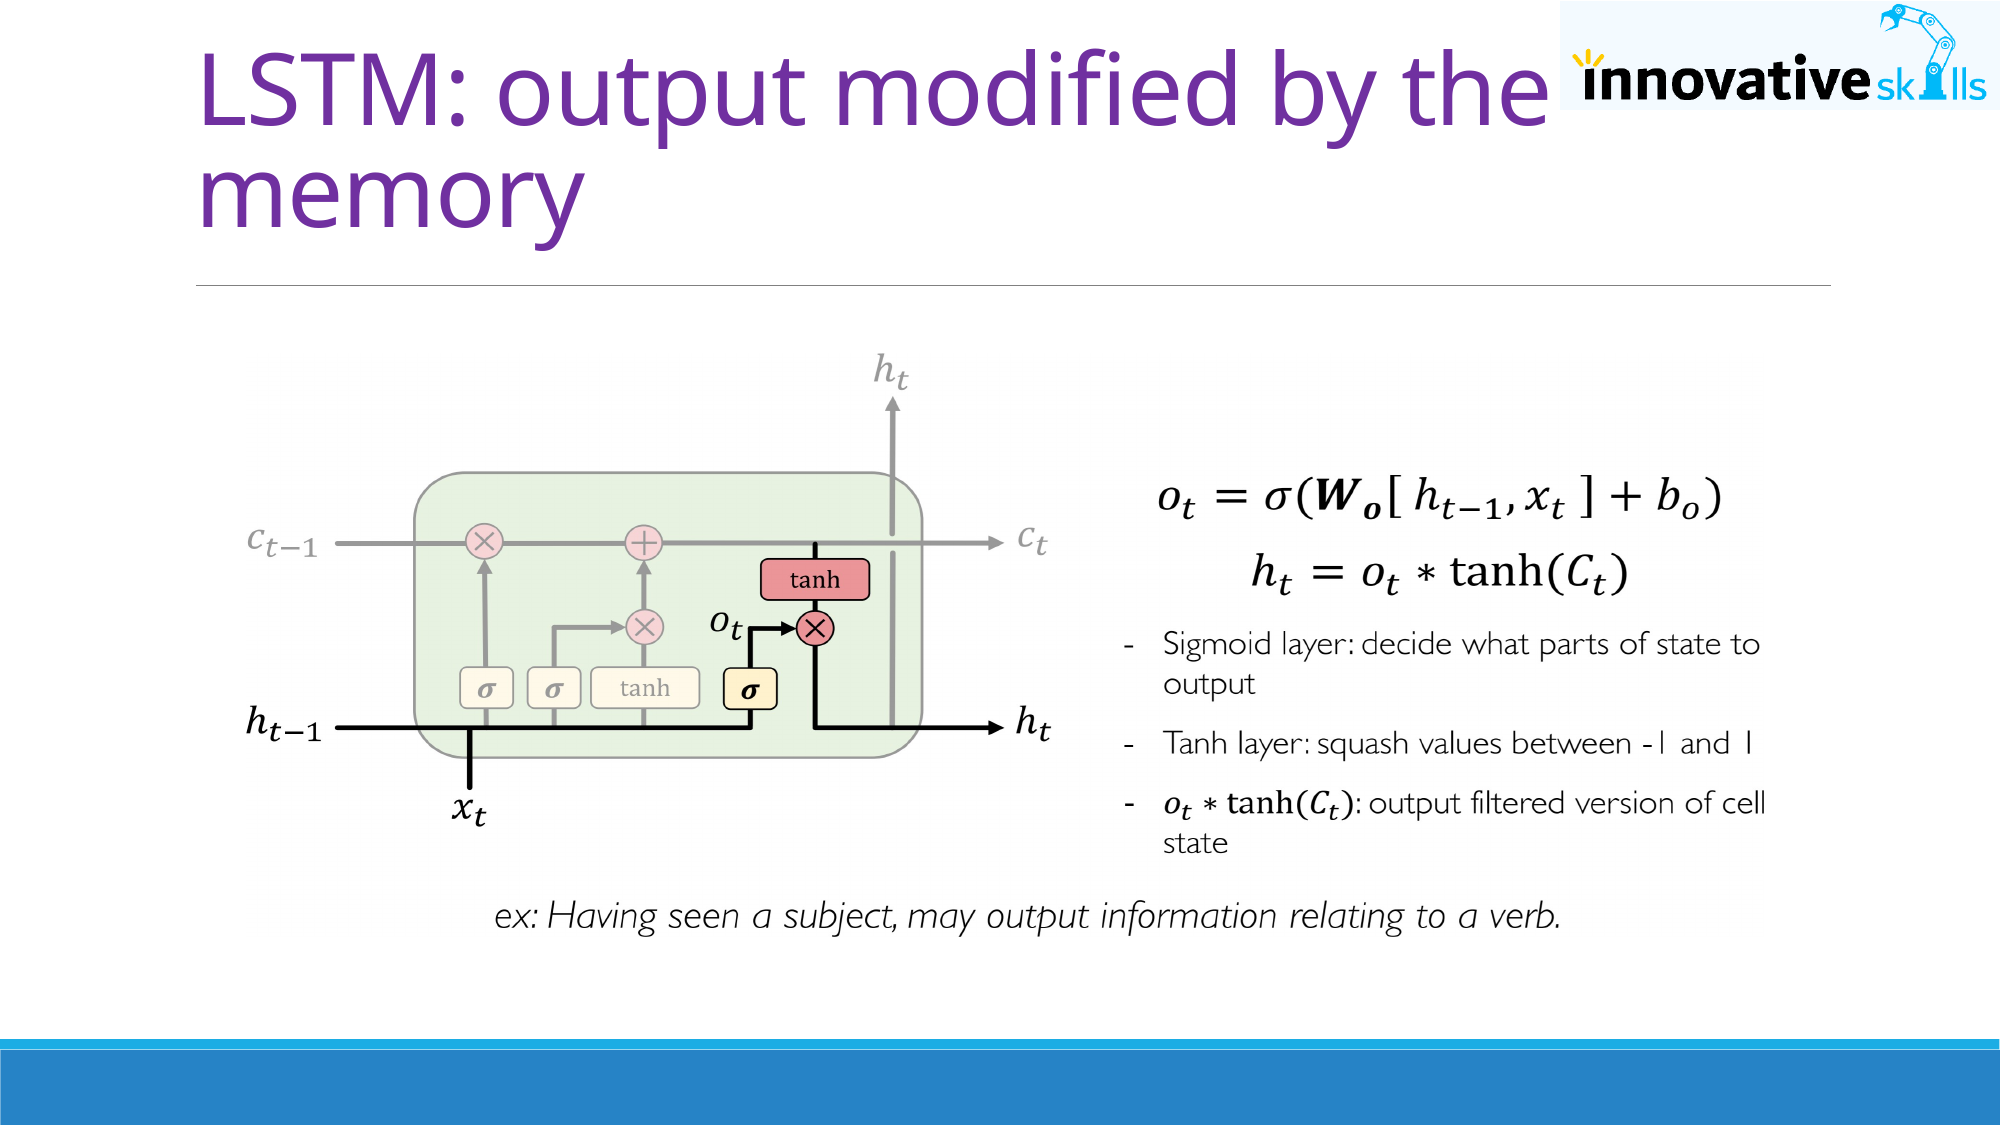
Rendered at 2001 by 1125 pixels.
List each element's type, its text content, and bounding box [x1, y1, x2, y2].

picture [246, 353, 1764, 938]
picture [1559, 0, 2000, 111]
title LSTM: output modified by the memory [180, 47, 1830, 255]
